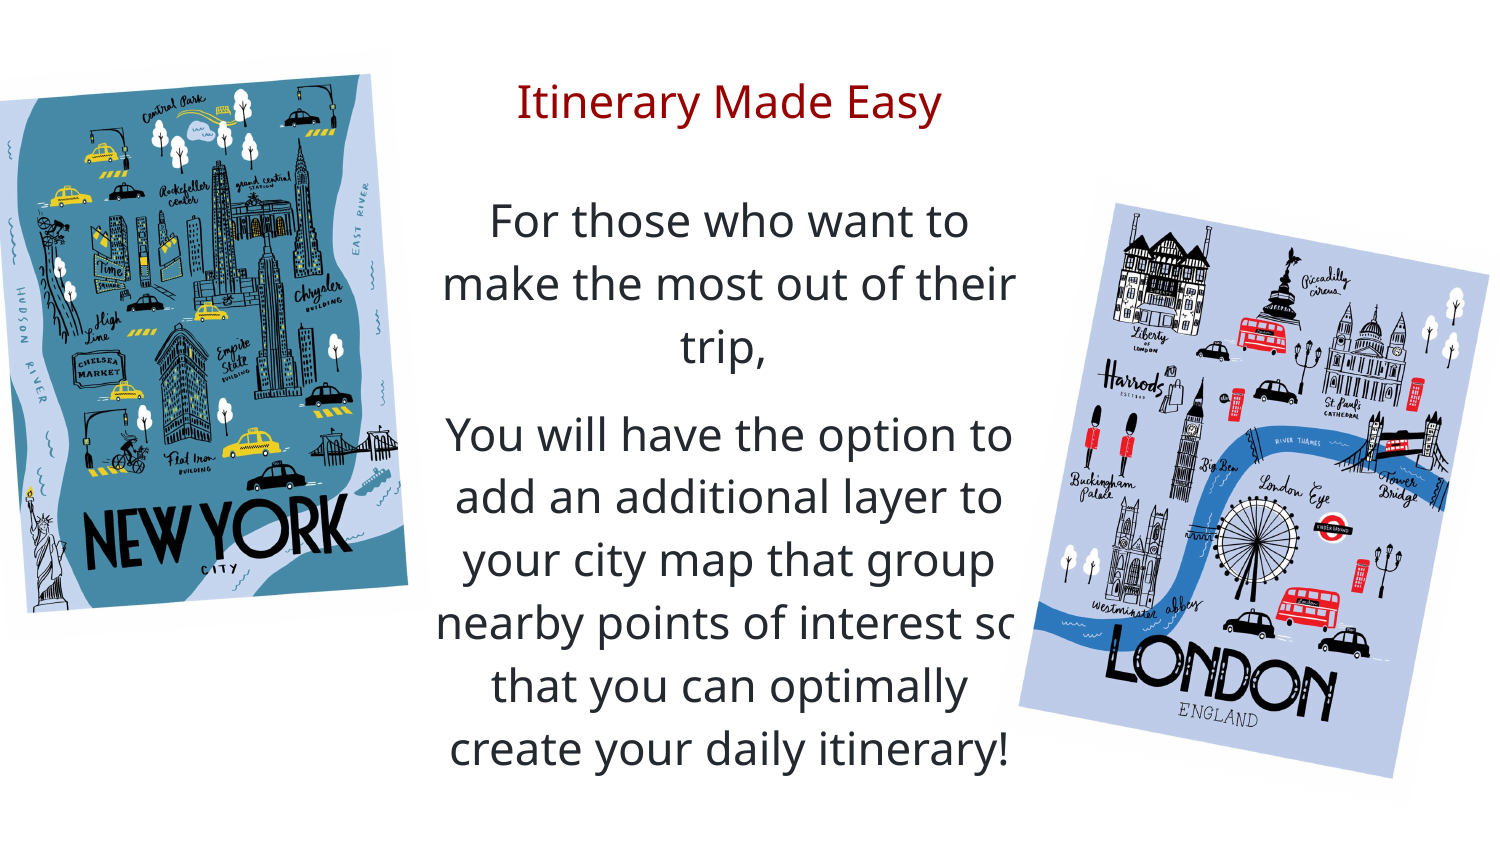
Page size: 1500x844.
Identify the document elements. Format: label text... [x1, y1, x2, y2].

text_box Itinerary Made Easy For those who want to make the most out of their trip, You will have the option to add an additional layer to your city map that group nearby points of interest so that you can optimally create your daily itinerary! [419, 49, 1040, 844]
picture [0, 50, 431, 640]
picture [993, 178, 1500, 807]
